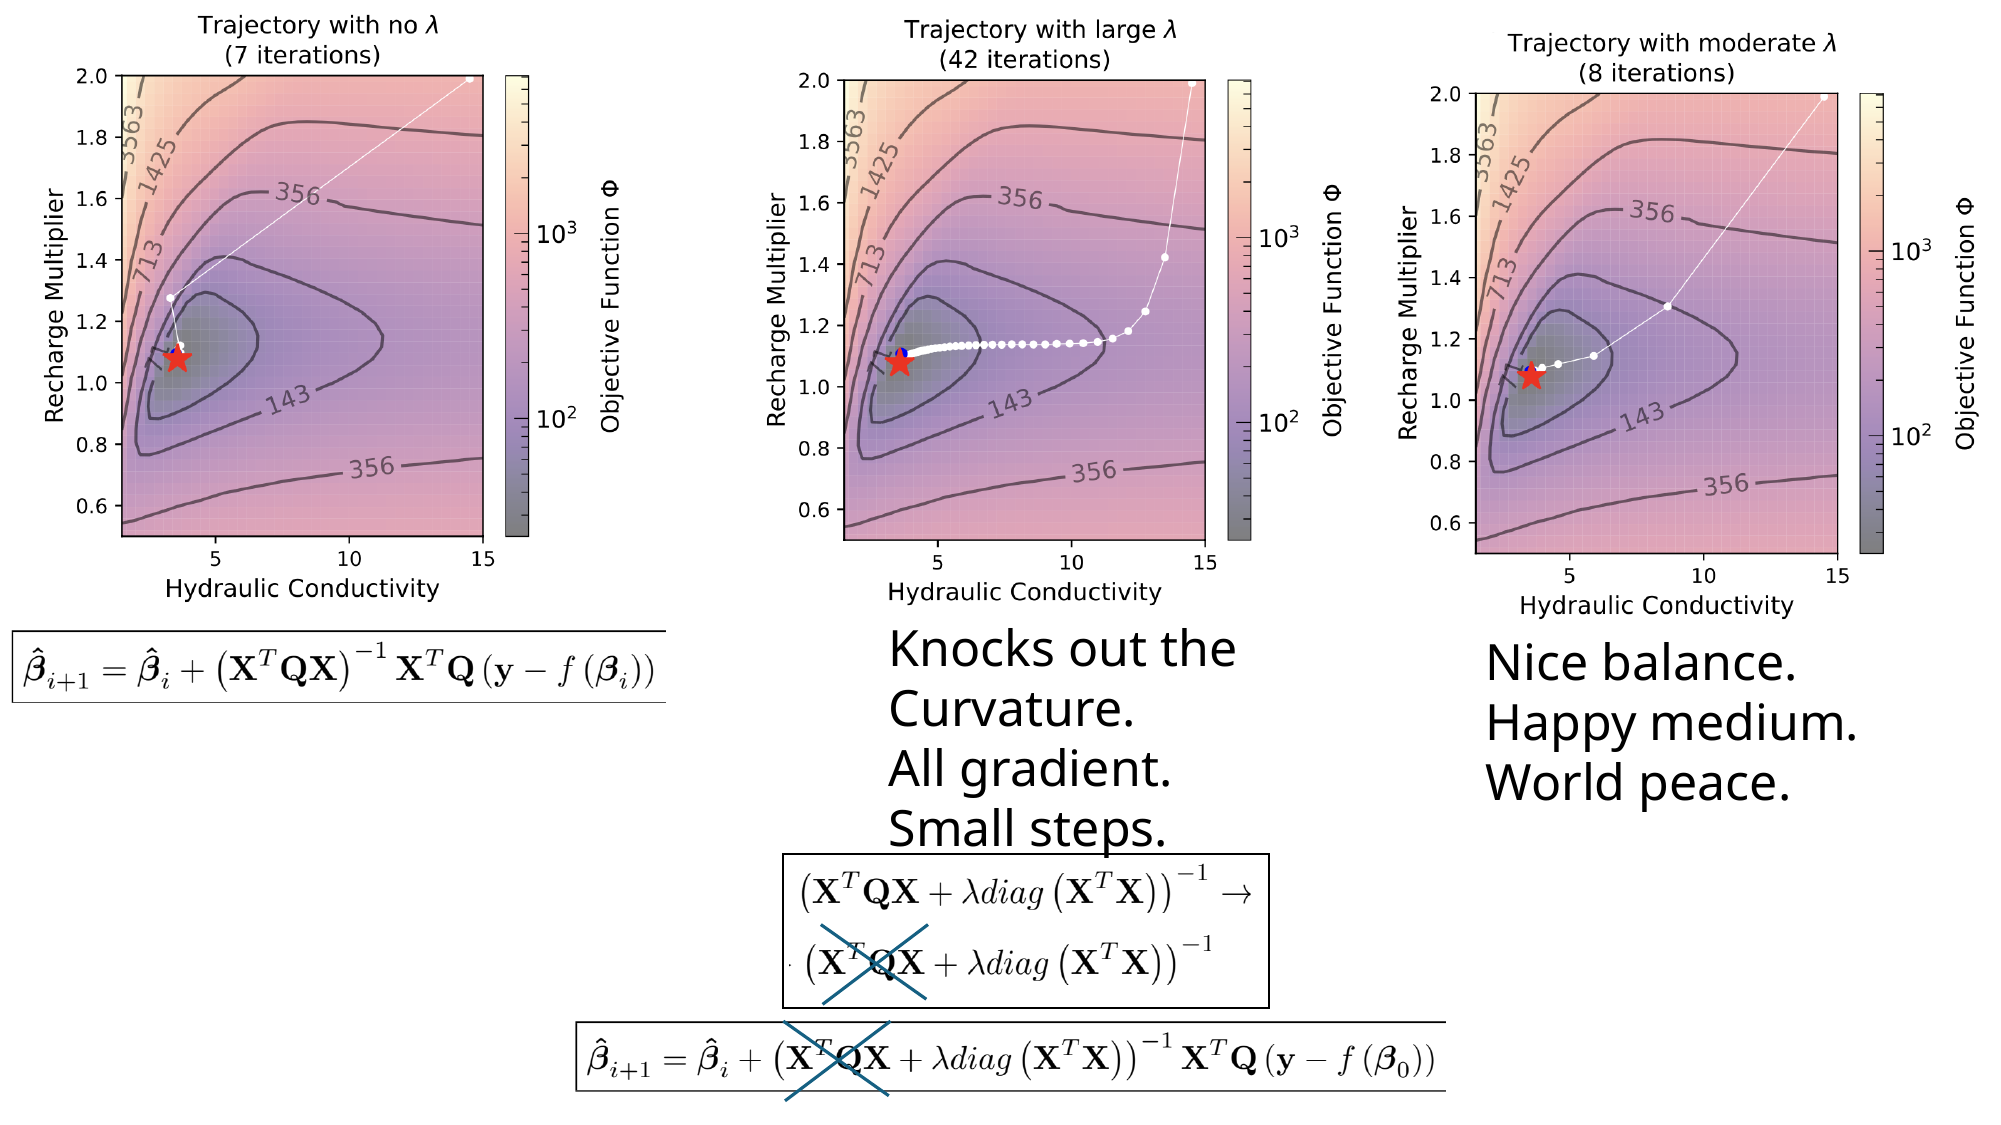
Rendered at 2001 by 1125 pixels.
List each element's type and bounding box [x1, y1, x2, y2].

text_box [1383, 17, 1989, 820]
text_box [753, 4, 1360, 1009]
text_box [784, 1020, 891, 1102]
text_box [11, 0, 667, 704]
picture [574, 1020, 782, 1092]
picture [891, 1020, 1447, 1092]
